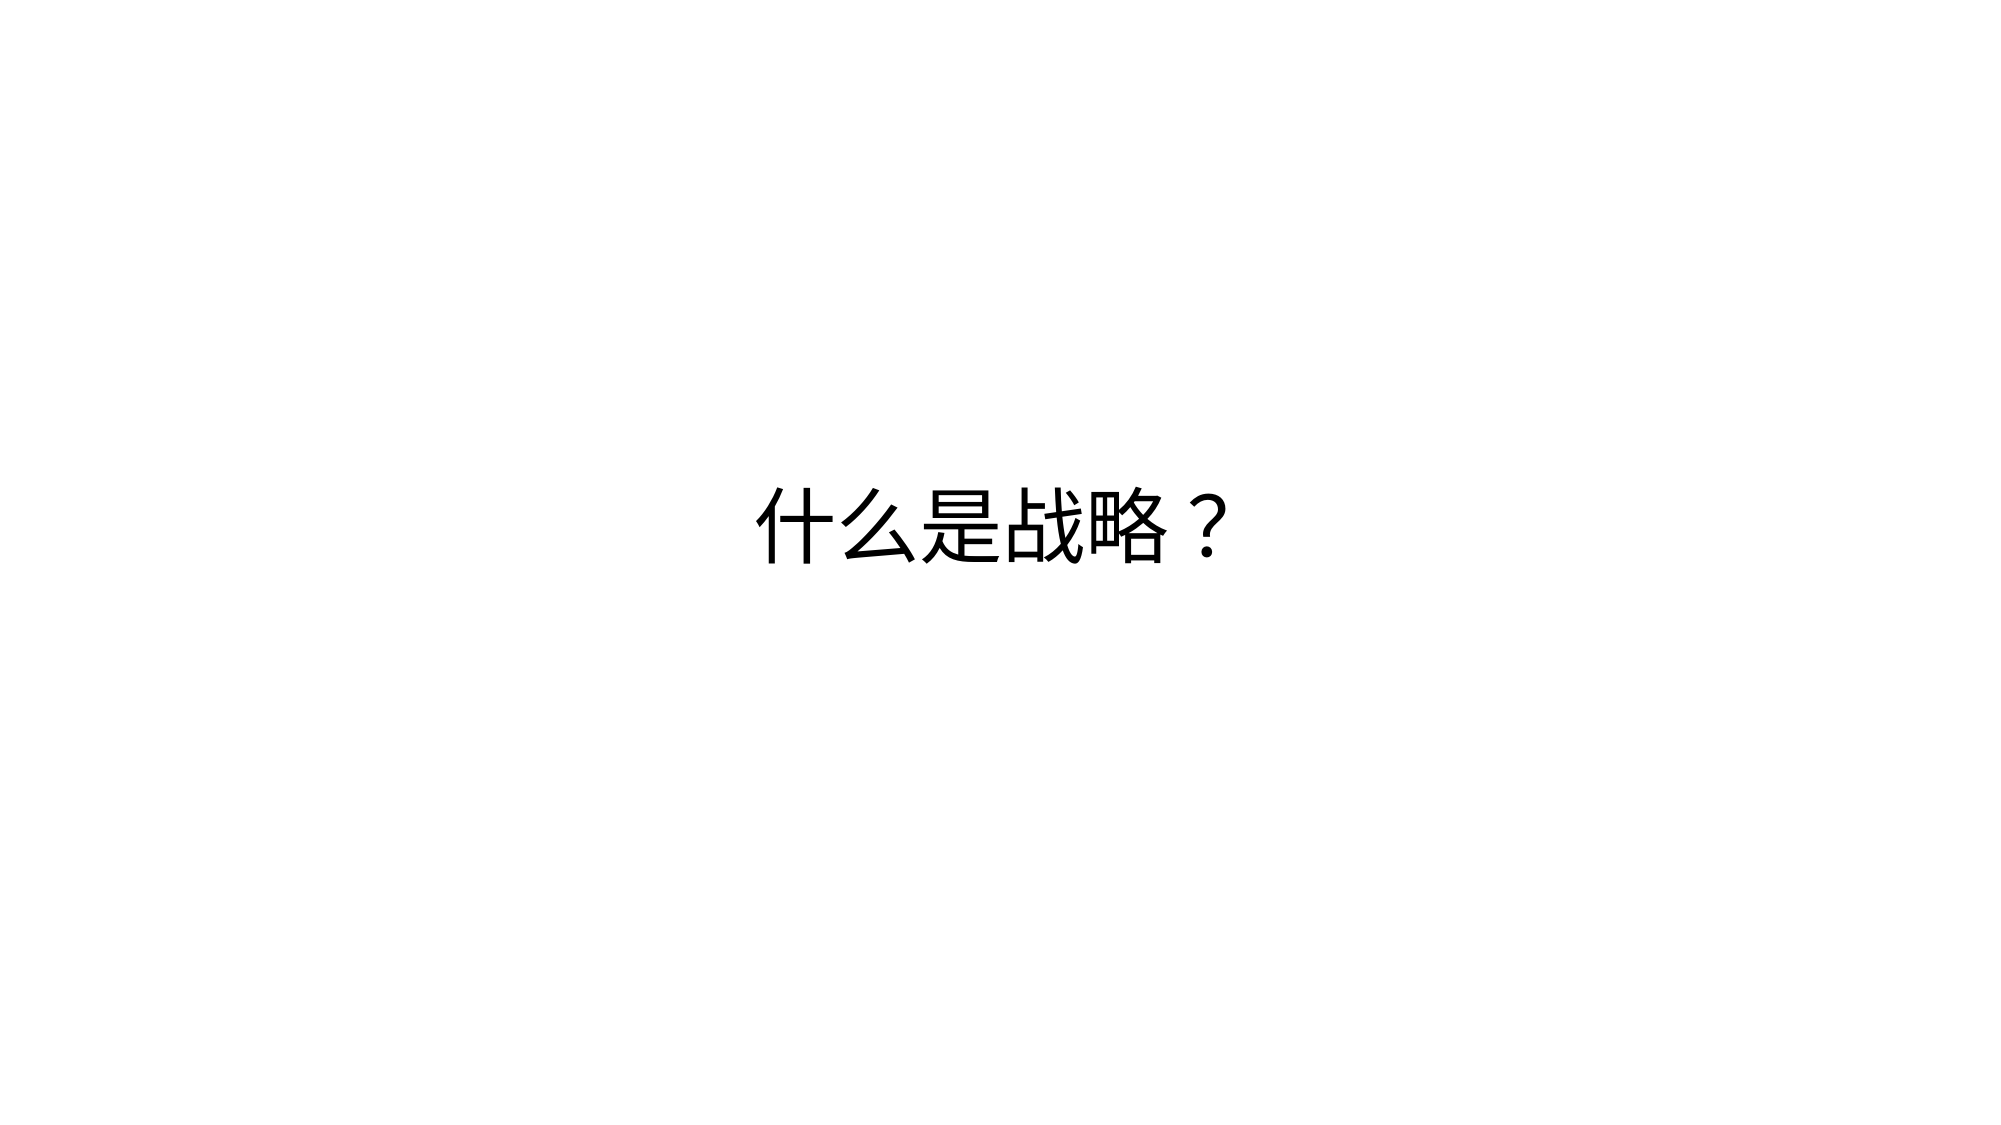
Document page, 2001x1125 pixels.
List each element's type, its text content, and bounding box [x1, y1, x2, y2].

text_box 什么是战略 ？ [738, 466, 1287, 582]
